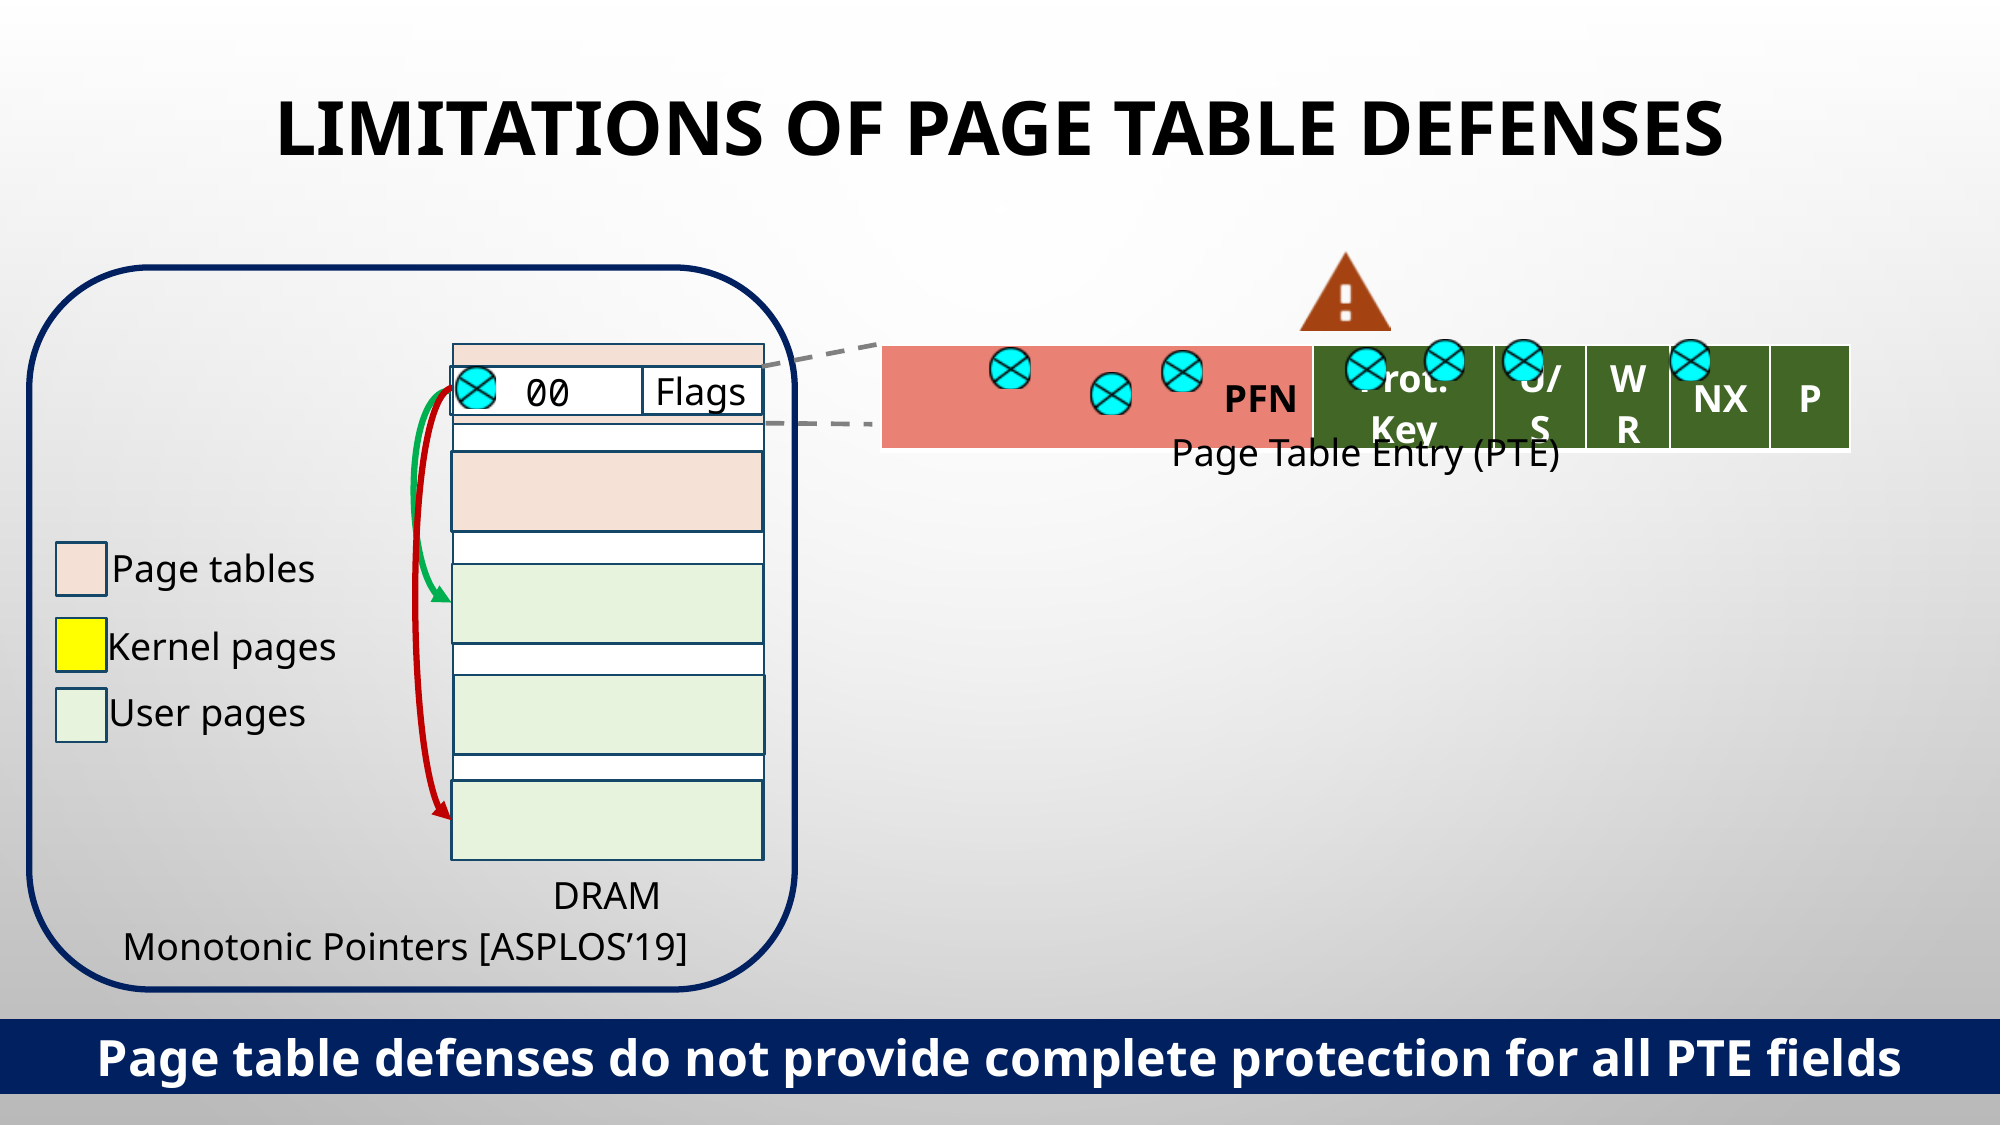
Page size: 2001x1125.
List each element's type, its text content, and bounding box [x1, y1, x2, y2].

picture [0, 0, 2000, 1019]
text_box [761, 343, 879, 367]
table_header P [1771, 346, 1849, 448]
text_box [451, 413, 455, 821]
text_box [55, 687, 108, 743]
table_header NX [1671, 346, 1769, 448]
picture [0, 1094, 2000, 1125]
table_header WR [1587, 346, 1669, 448]
text_box Page Table Entry (PTE) [1156, 421, 1576, 481]
text_box Kernel pages [92, 615, 352, 676]
text_box Limitations of page table defenses [149, 0, 1850, 262]
text_box Page table defenses do not provide complete protection for all PTE fields [0, 1019, 2000, 1094]
text_box [459, 563, 765, 645]
table_header PFN [882, 346, 1312, 448]
text_box [27, 266, 797, 991]
table_header U/S [1495, 346, 1585, 448]
table_header Prot. Key [1314, 346, 1493, 421]
